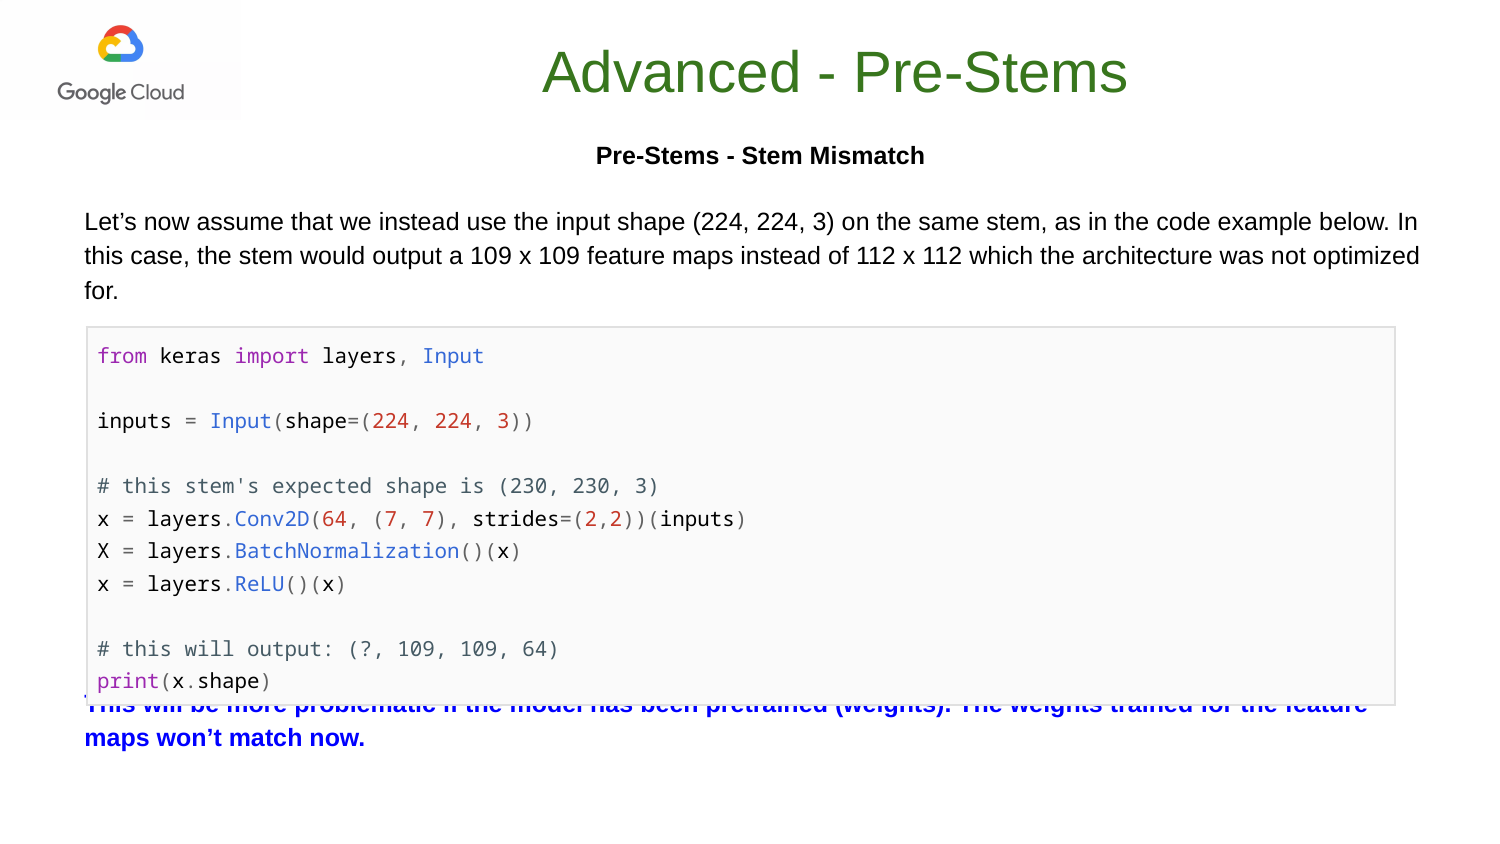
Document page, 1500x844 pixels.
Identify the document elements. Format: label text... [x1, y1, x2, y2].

table_header from keras import layers, Input inputs = Input(shape=(224, 224, 3)) # this stem's expected shape is (230, 230, 3) x = layers.Conv2D(64, (7, 7), strides=(2,2))(inputs) X = layers.BatchNormalization()(x) x = layers.ReLU()(x) # this will output: (?, 109, 109, 64) print(x.shape) [88, 328, 1394, 704]
picture [0, 0, 241, 121]
subtitle Advanced - Pre-Stems [244, 19, 1500, 150]
text_box Pre-Stems - Stem Mismatch Let’s now assume that we instead use the input shape (224, 224, 3) on the same stem, as in the code example below. In this case, the stem would output a 109 x 109 feature maps instead of 112 x 112 which the architecture was not optimized for. This will be more problematic if the model has been pretrained (weights). The weights trained for the feature maps won’t match now. [69, 119, 1453, 826]
